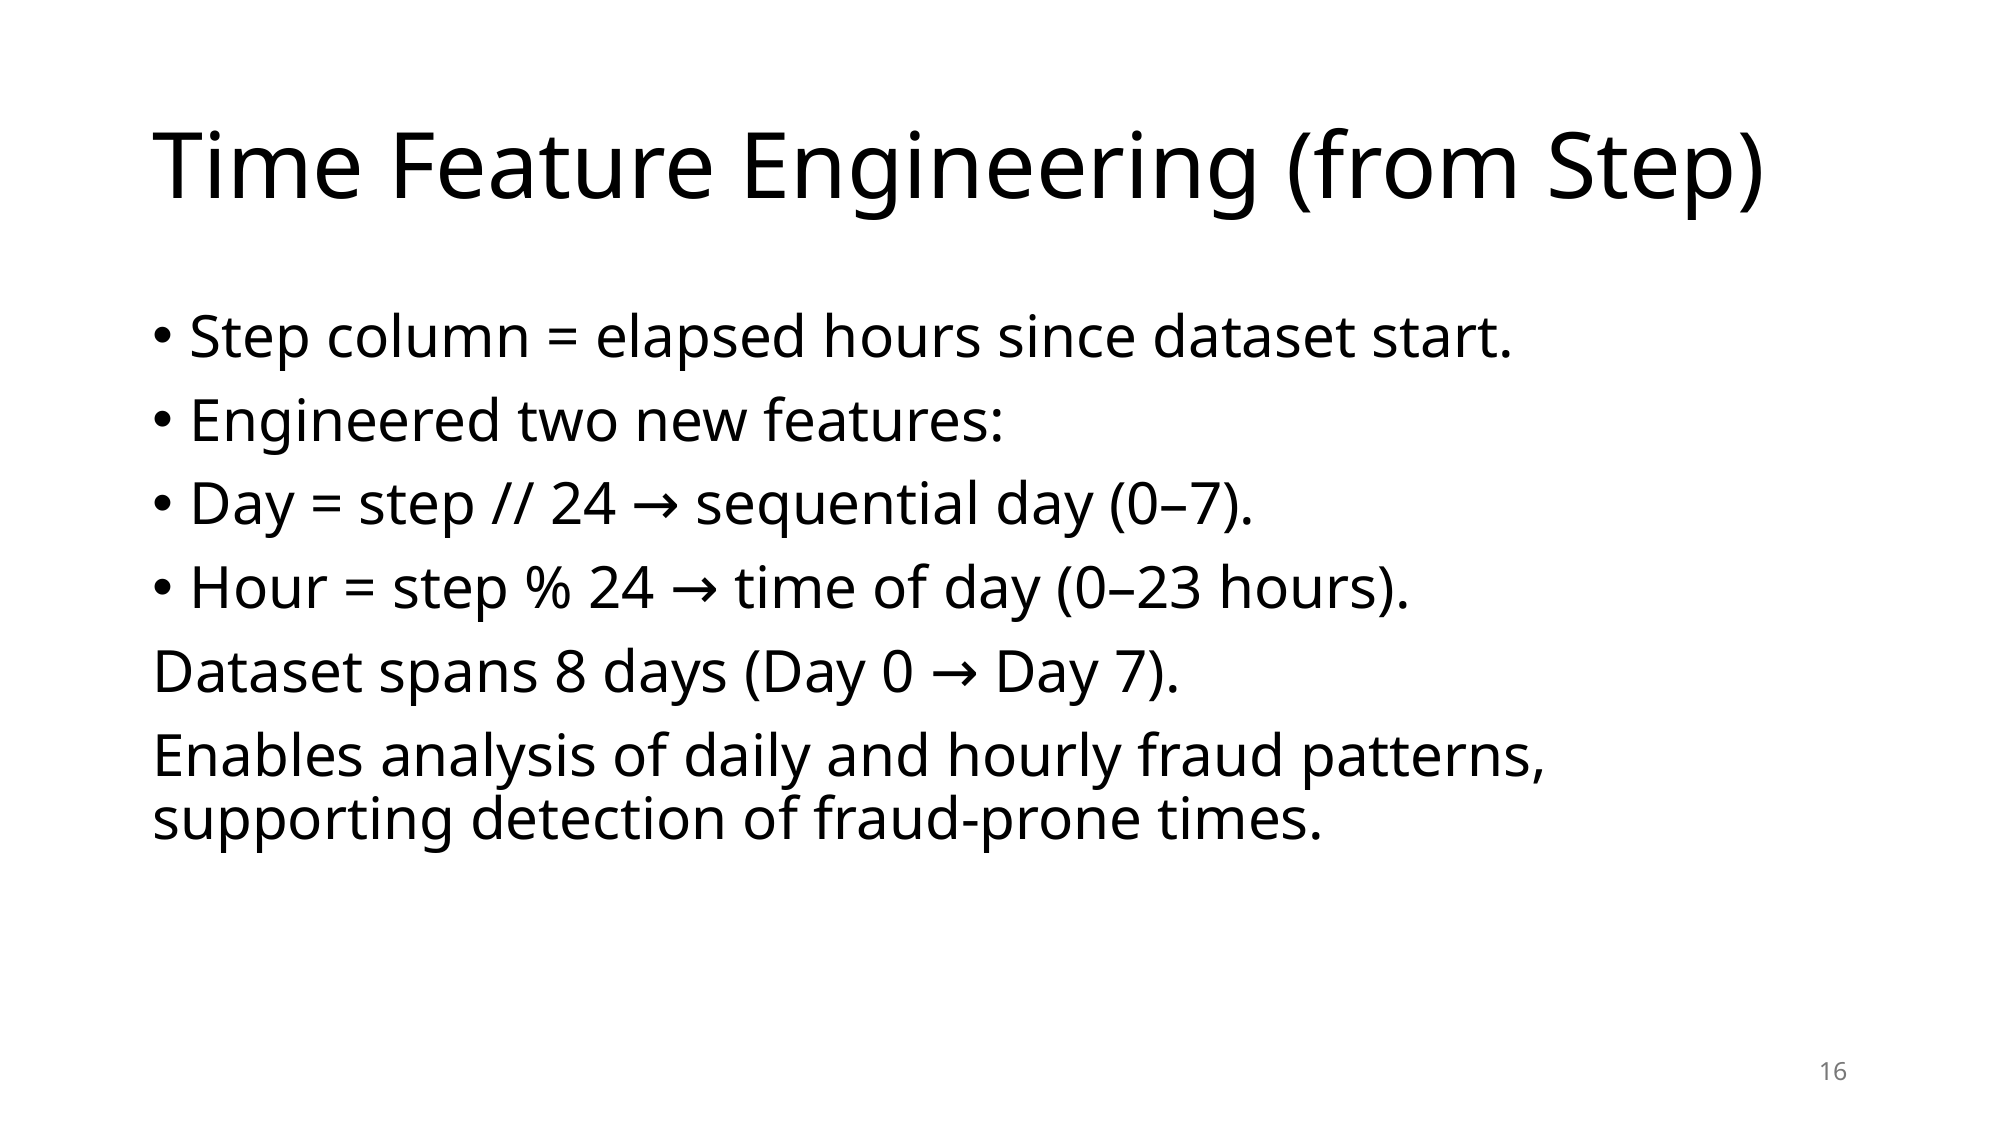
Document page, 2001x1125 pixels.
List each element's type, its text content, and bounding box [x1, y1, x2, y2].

list Step column = elapsed hours since dataset start. Engineered two new features: Day = step // 24 → sequential day (0–7). Hour = step % 24 → time of day (0–23 hours). Dataset spans 8 days (Day 0 → Day 7). Enables analysis of daily and hourly fraud patterns, supporting detection of fraud-prone times. [137, 299, 1863, 1014]
slide_number 16 [1412, 1042, 1863, 1103]
title Time Feature Engineering (from Step) [137, 59, 1863, 278]
